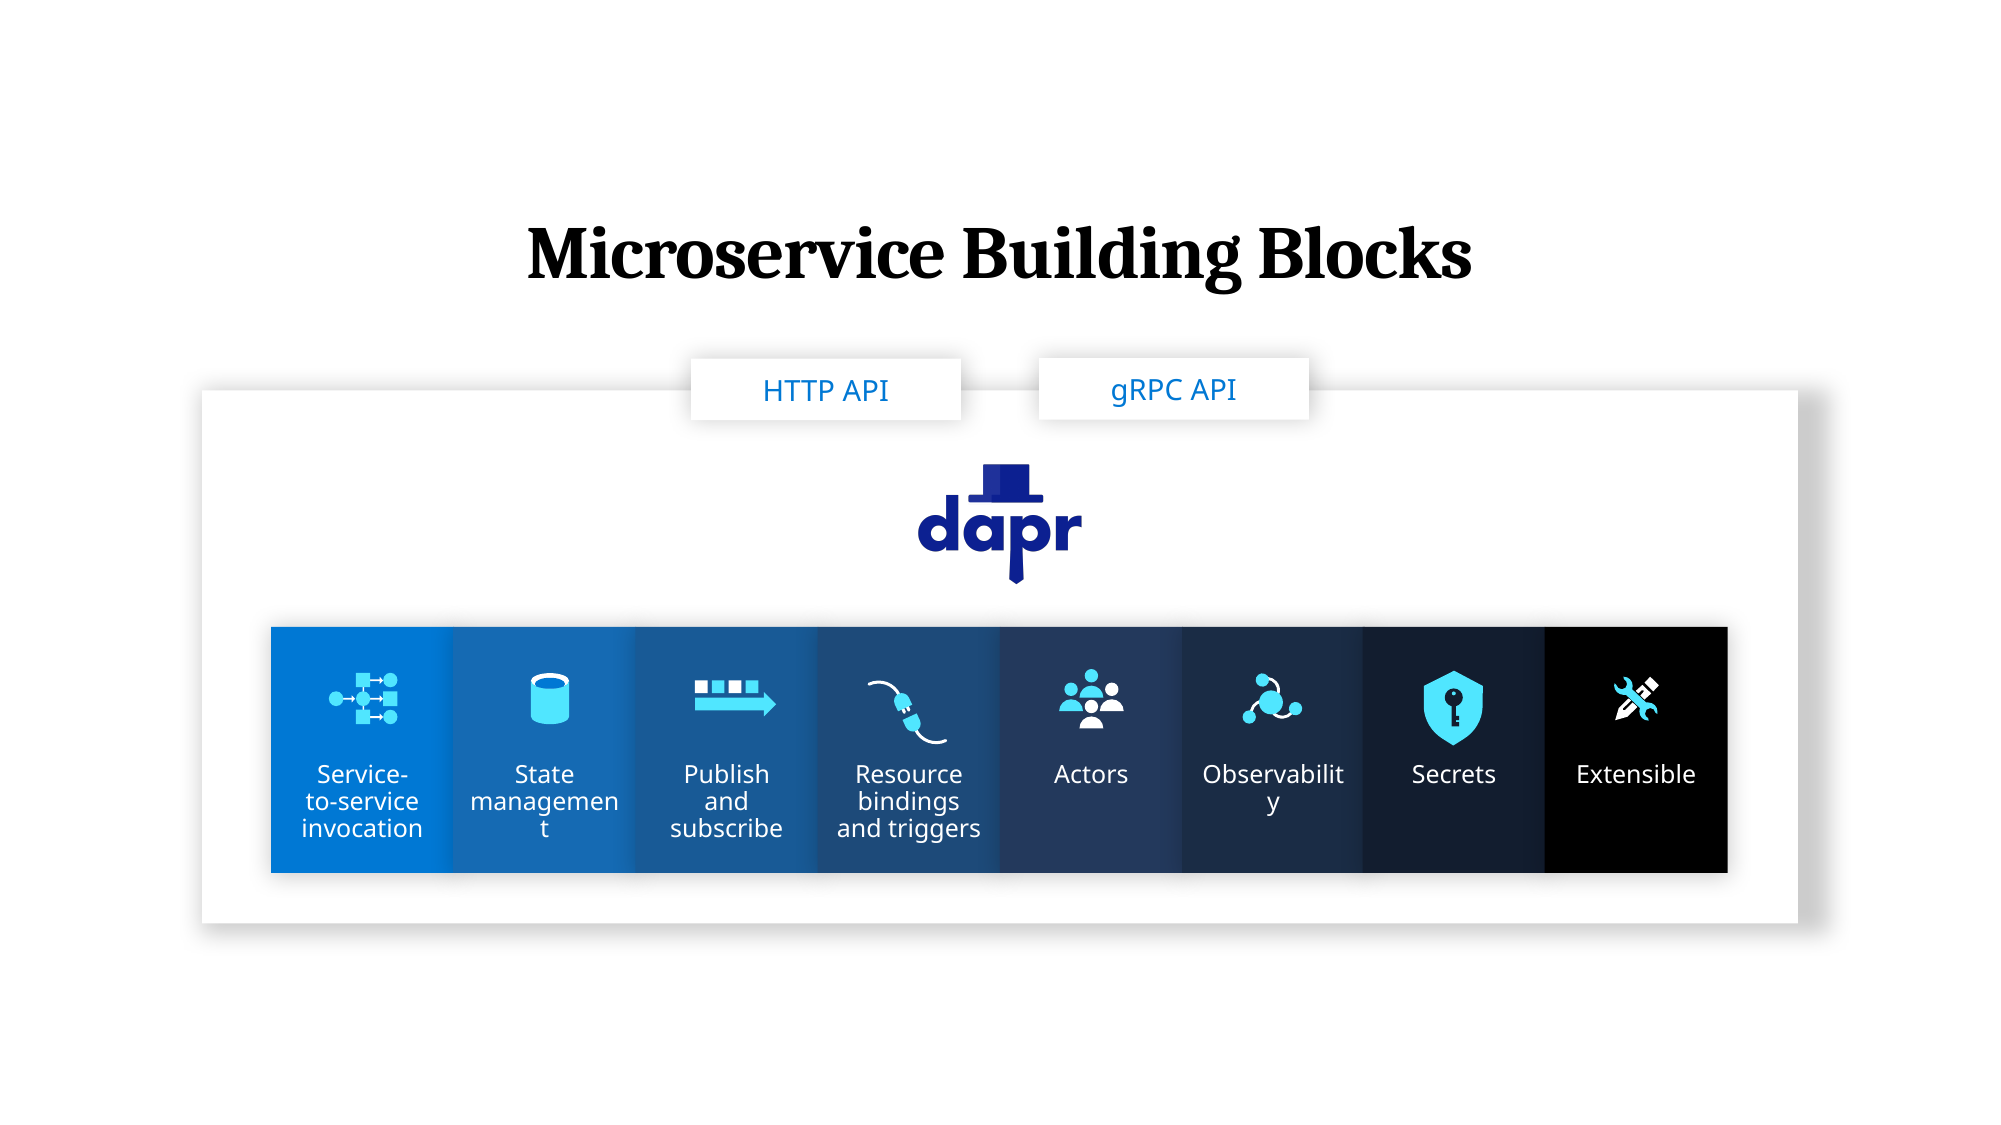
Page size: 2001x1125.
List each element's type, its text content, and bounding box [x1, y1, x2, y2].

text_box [690, 357, 1310, 421]
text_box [270, 626, 1728, 874]
text_box [202, 390, 1798, 924]
title Microservice Building Blocks [96, 203, 1904, 295]
picture [912, 456, 1088, 593]
